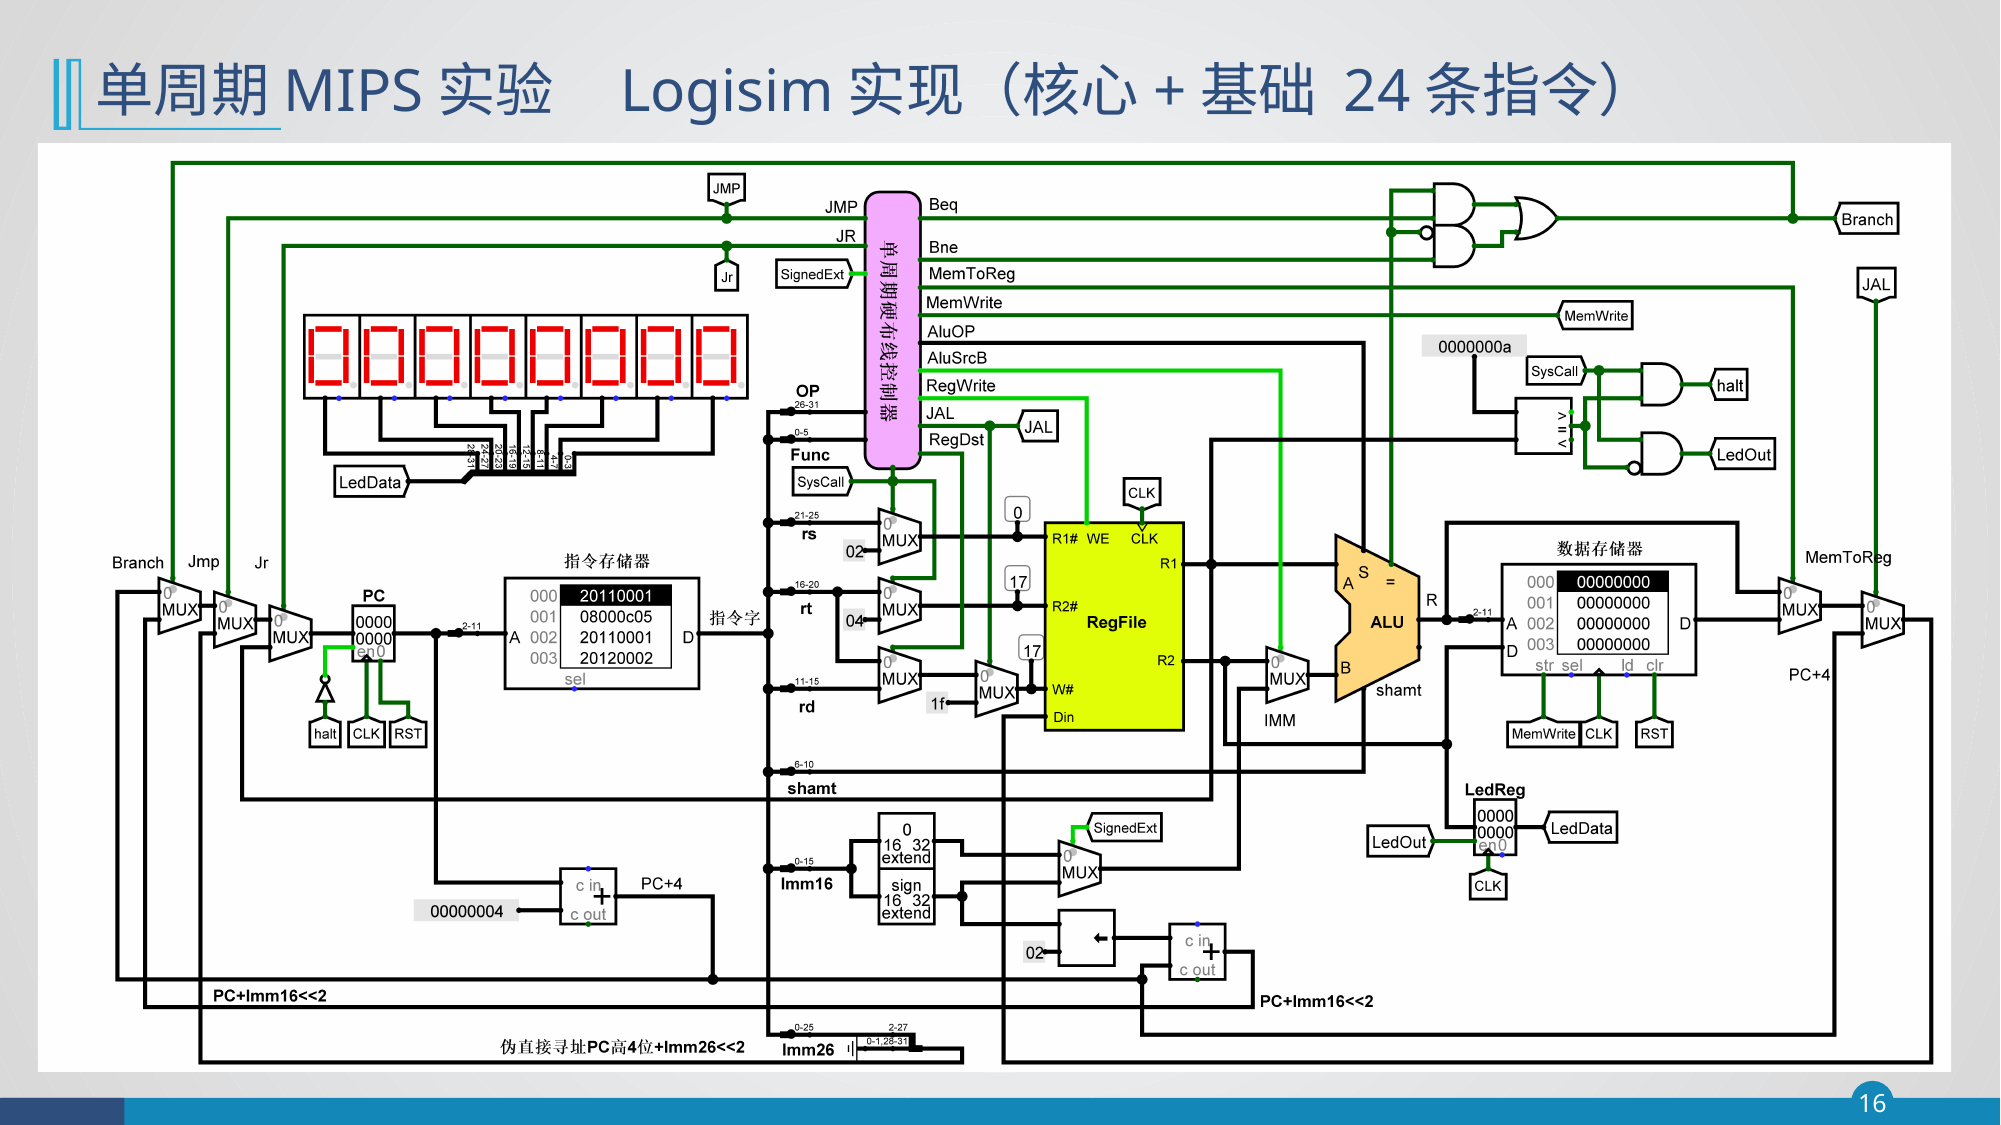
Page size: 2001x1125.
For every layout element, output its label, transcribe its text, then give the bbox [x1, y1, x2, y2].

title 单周期MIPS实验 Logisim实现（核心+基础 24条指令） [80, 42, 1805, 143]
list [37, 143, 1952, 1072]
